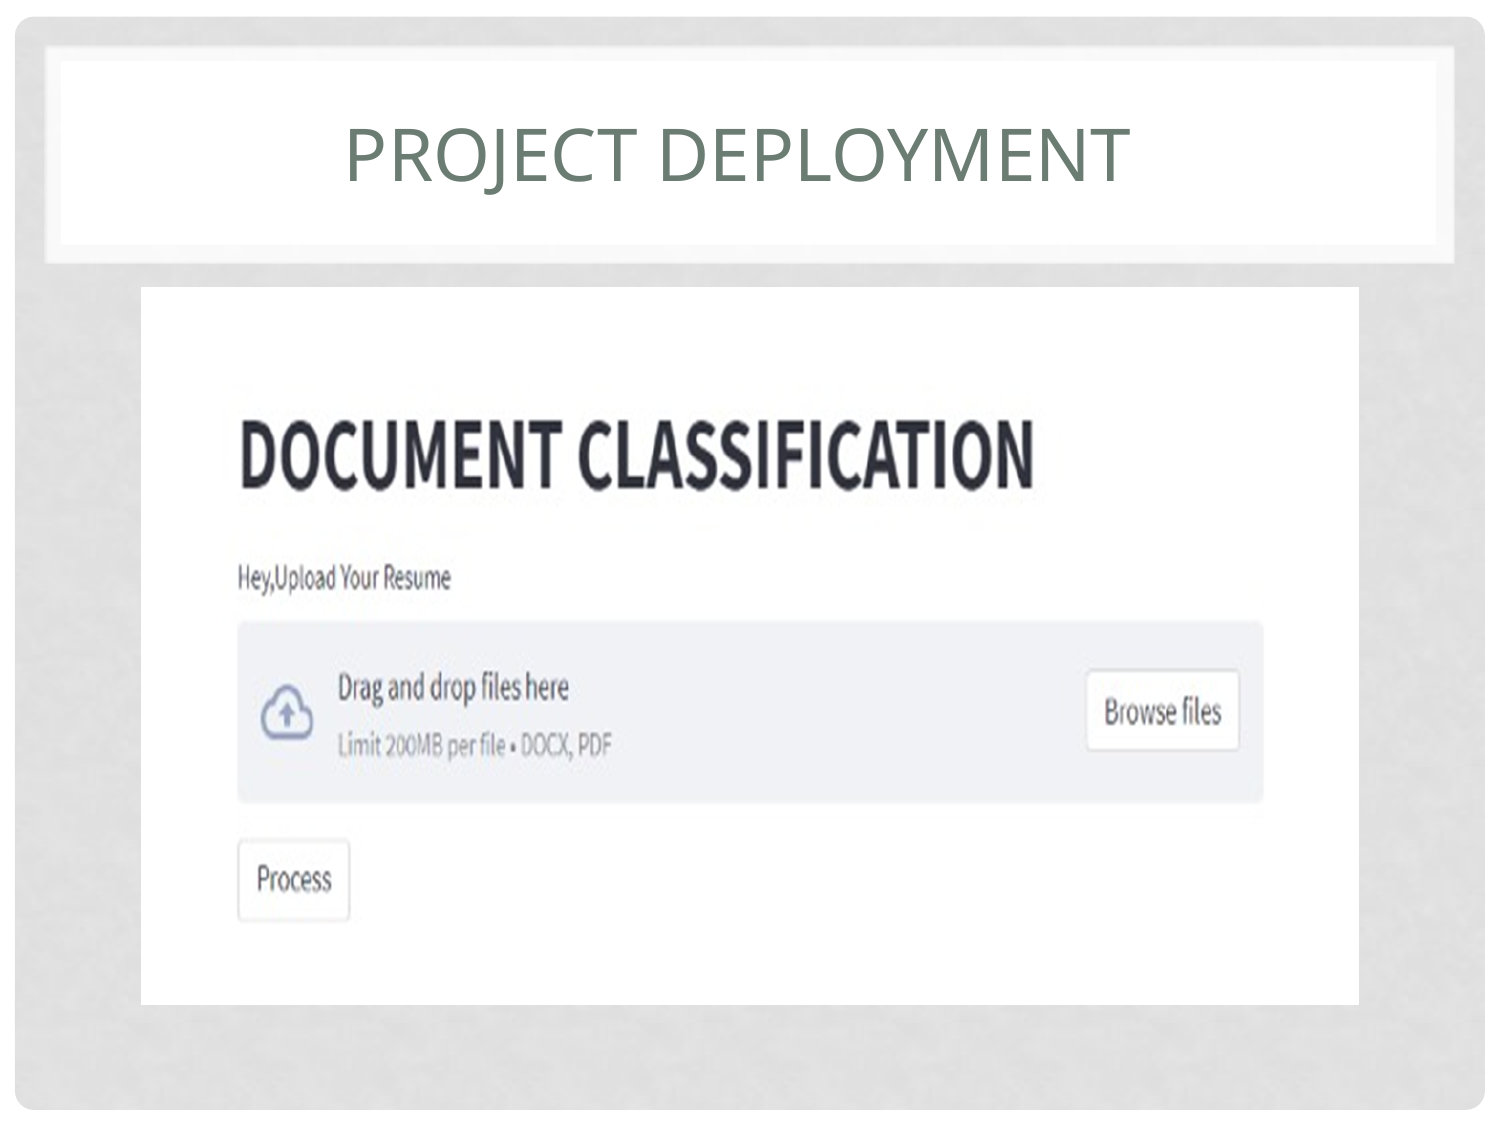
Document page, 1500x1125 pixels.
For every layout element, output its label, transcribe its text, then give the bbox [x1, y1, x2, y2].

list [141, 287, 1359, 1006]
title Project Deployment [69, 66, 1425, 238]
